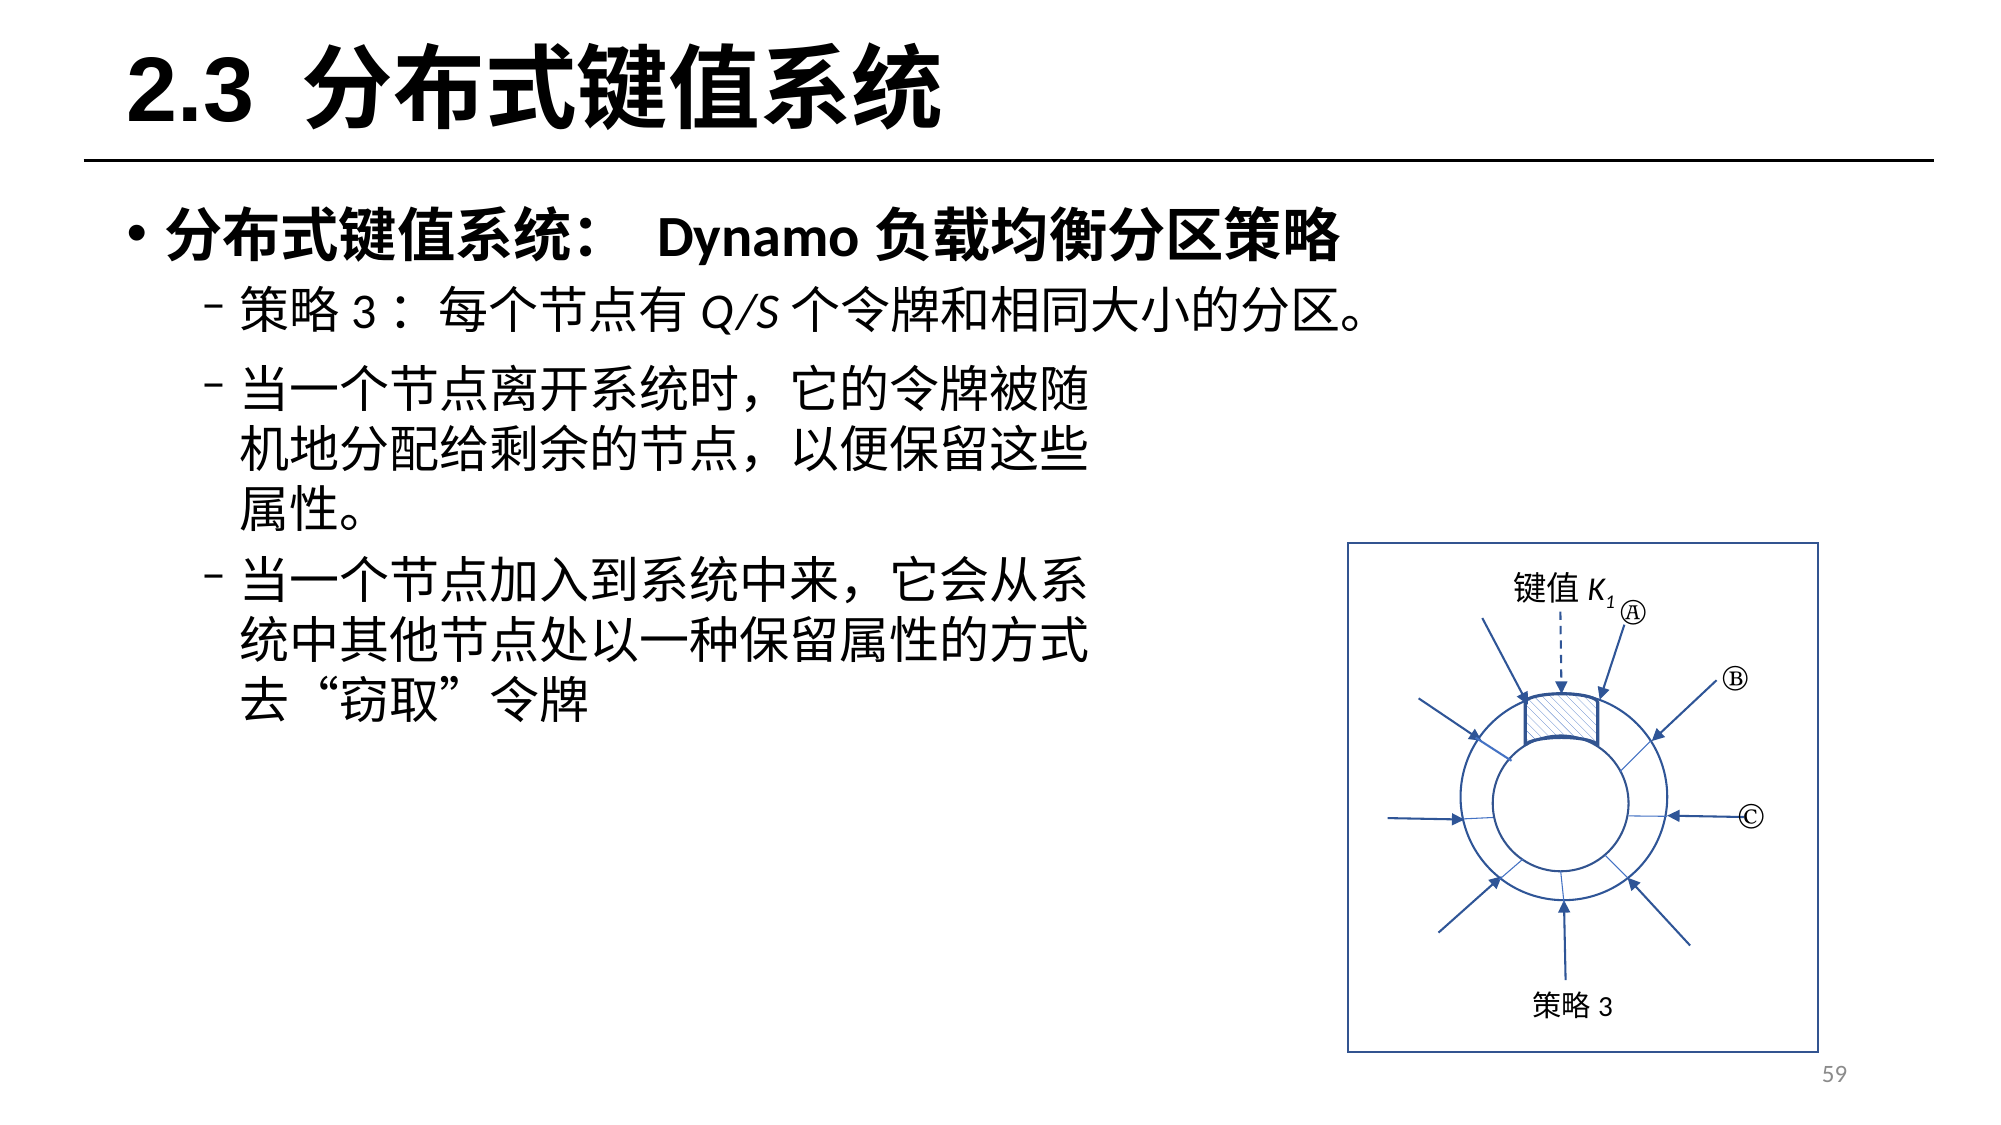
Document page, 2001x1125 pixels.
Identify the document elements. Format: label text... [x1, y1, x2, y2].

list 分布式键值系统： Dynamo负载均衡分区策略 策略3：每个节点有Q/S个令牌和相同大小的分区。 [111, 190, 1400, 1014]
title 2.3 分布式键值系统 [111, 22, 1905, 161]
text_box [1347, 542, 1818, 1053]
text_box 当一个节点离开系统时，它的令牌被随机地分配给剩余的节点，以便保留这些属性。 当一个节点加入到系统中来，它会从系统中其他节点处以一种保留属性的方式去“窃取”令牌 [111, 350, 1136, 786]
slide_number 59 [1412, 1042, 1863, 1103]
